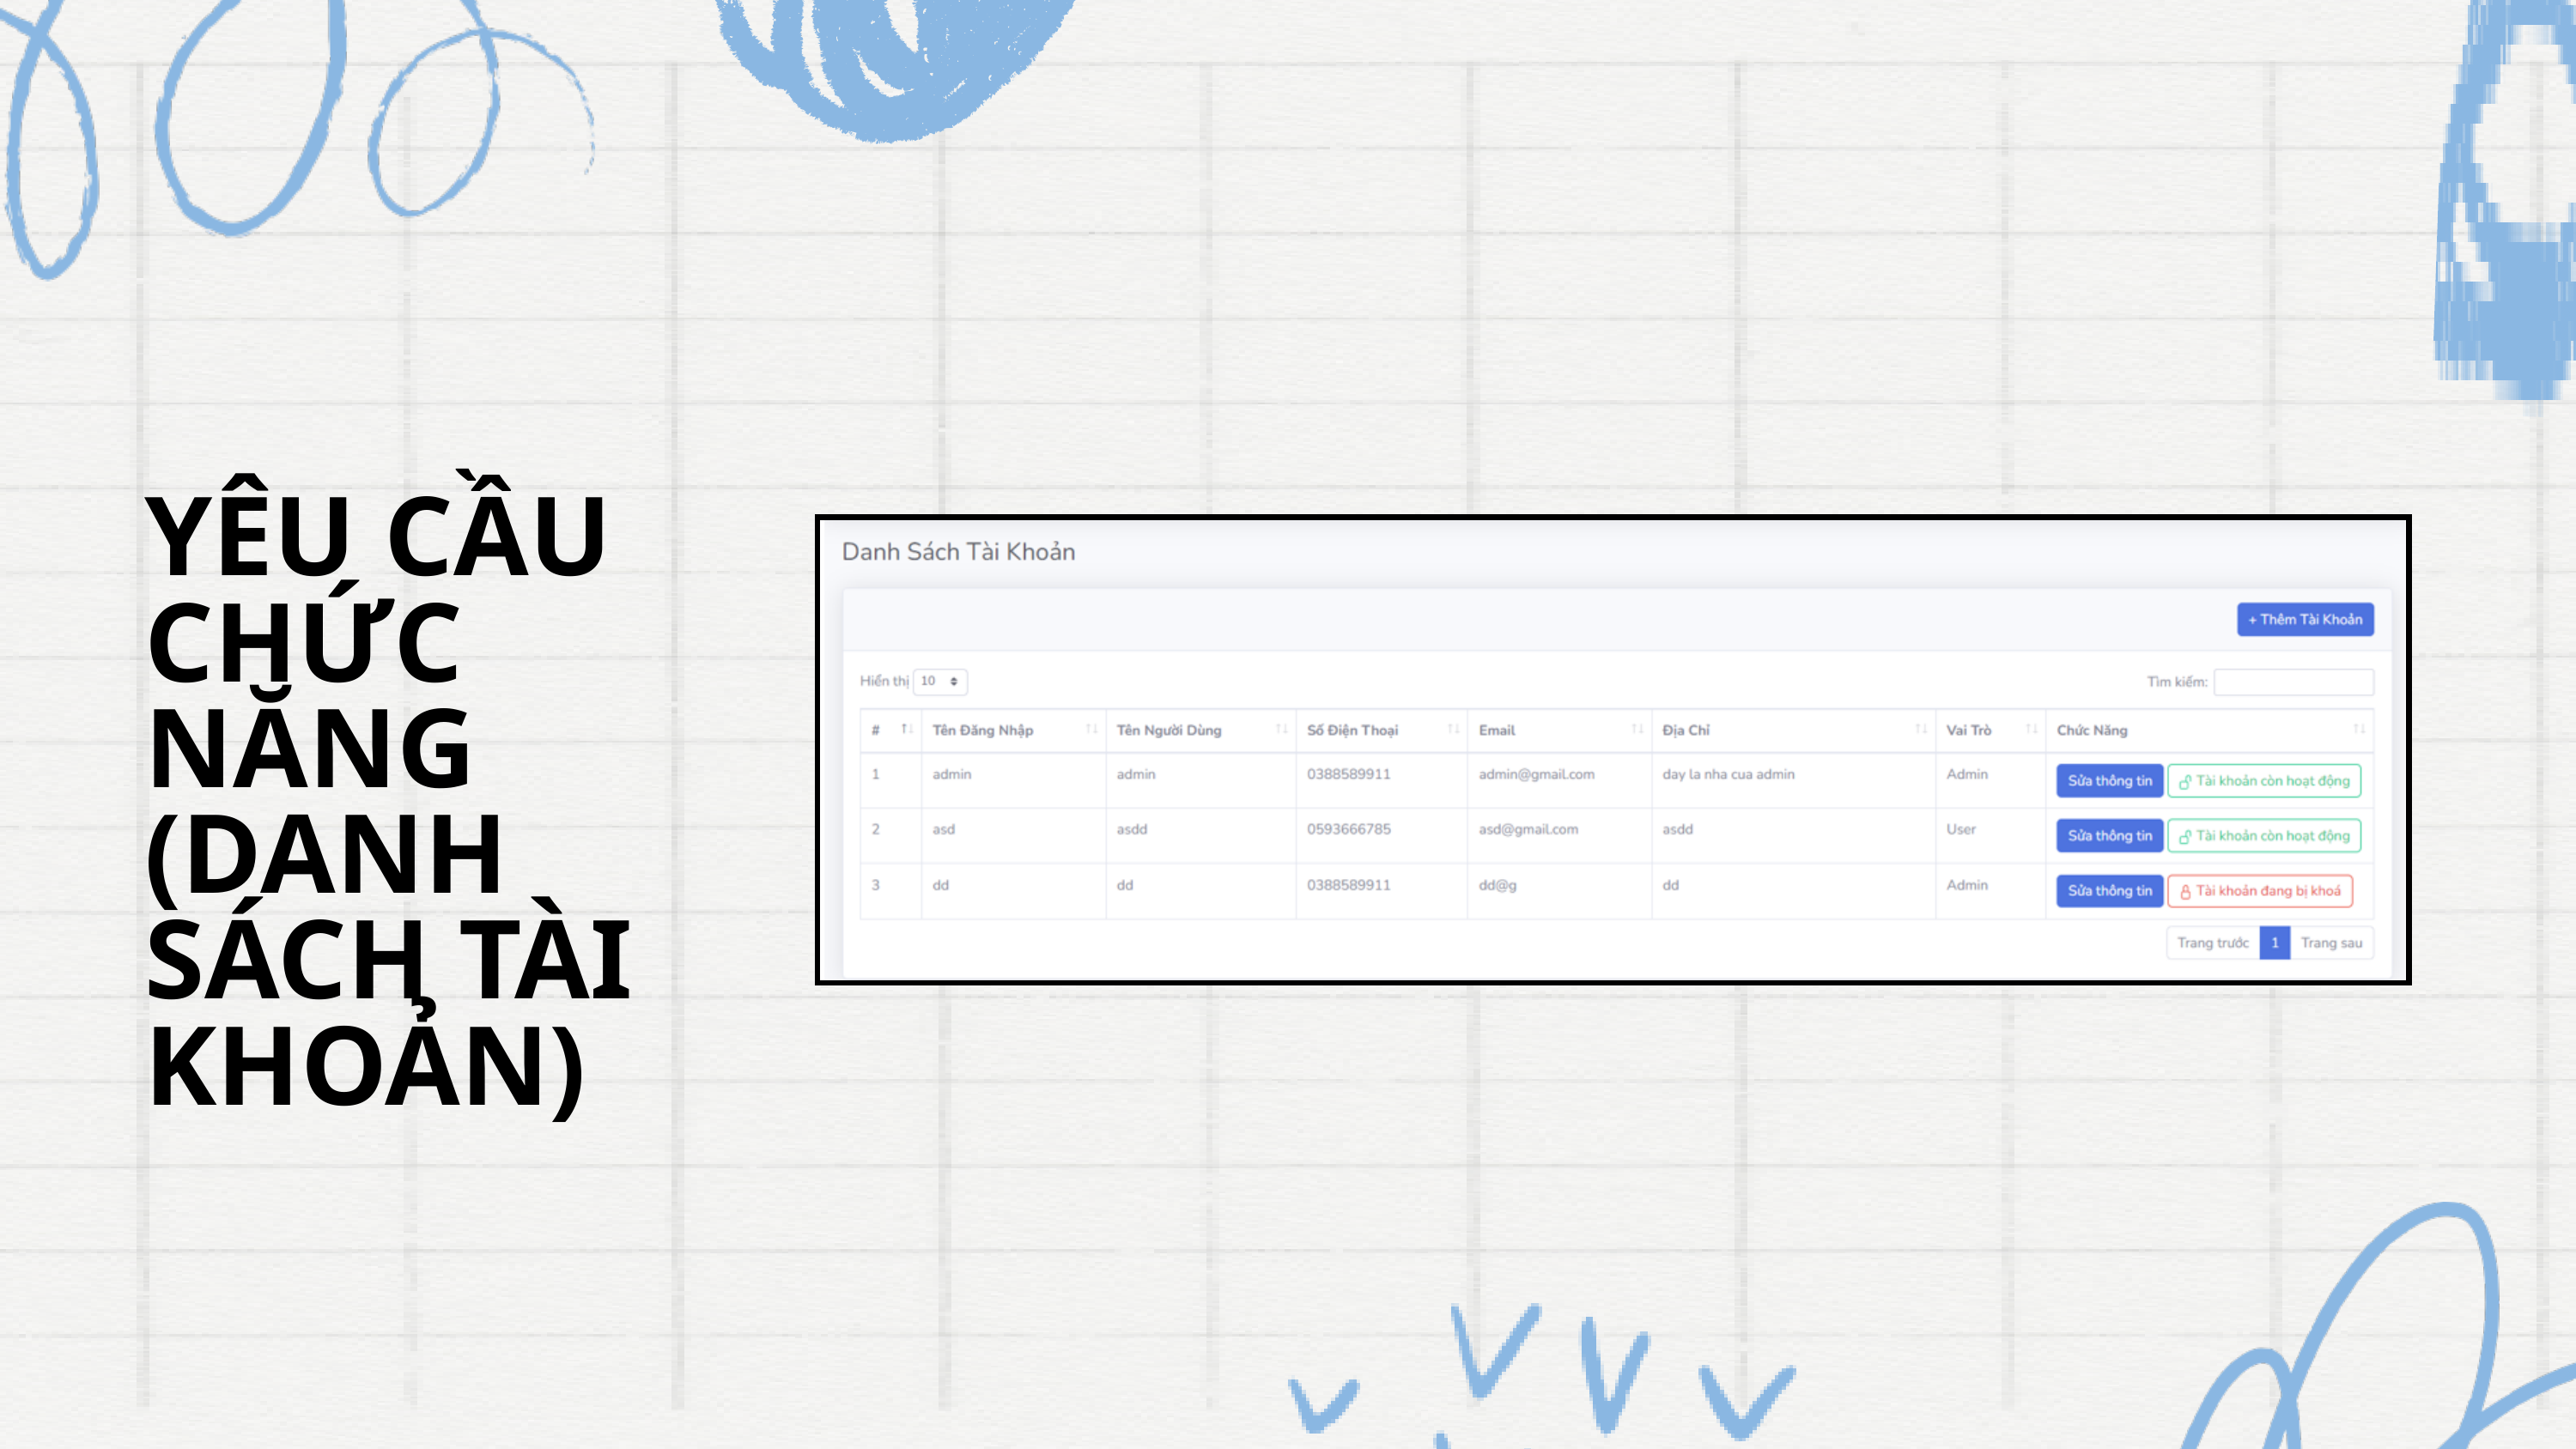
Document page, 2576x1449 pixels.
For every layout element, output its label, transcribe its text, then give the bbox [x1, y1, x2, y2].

text_box [817, 517, 2409, 983]
text_box [704, 0, 1113, 145]
text_box YÊU CẦU CHỨC NĂNG (DANH SÁCH TÀI KHOẢN) [144, 492, 817, 1127]
text_box [2162, 1202, 2576, 1449]
text_box [0, 0, 2576, 1449]
text_box [2431, 0, 2576, 419]
text_box [0, 0, 596, 282]
text_box [1288, 1303, 1862, 1449]
